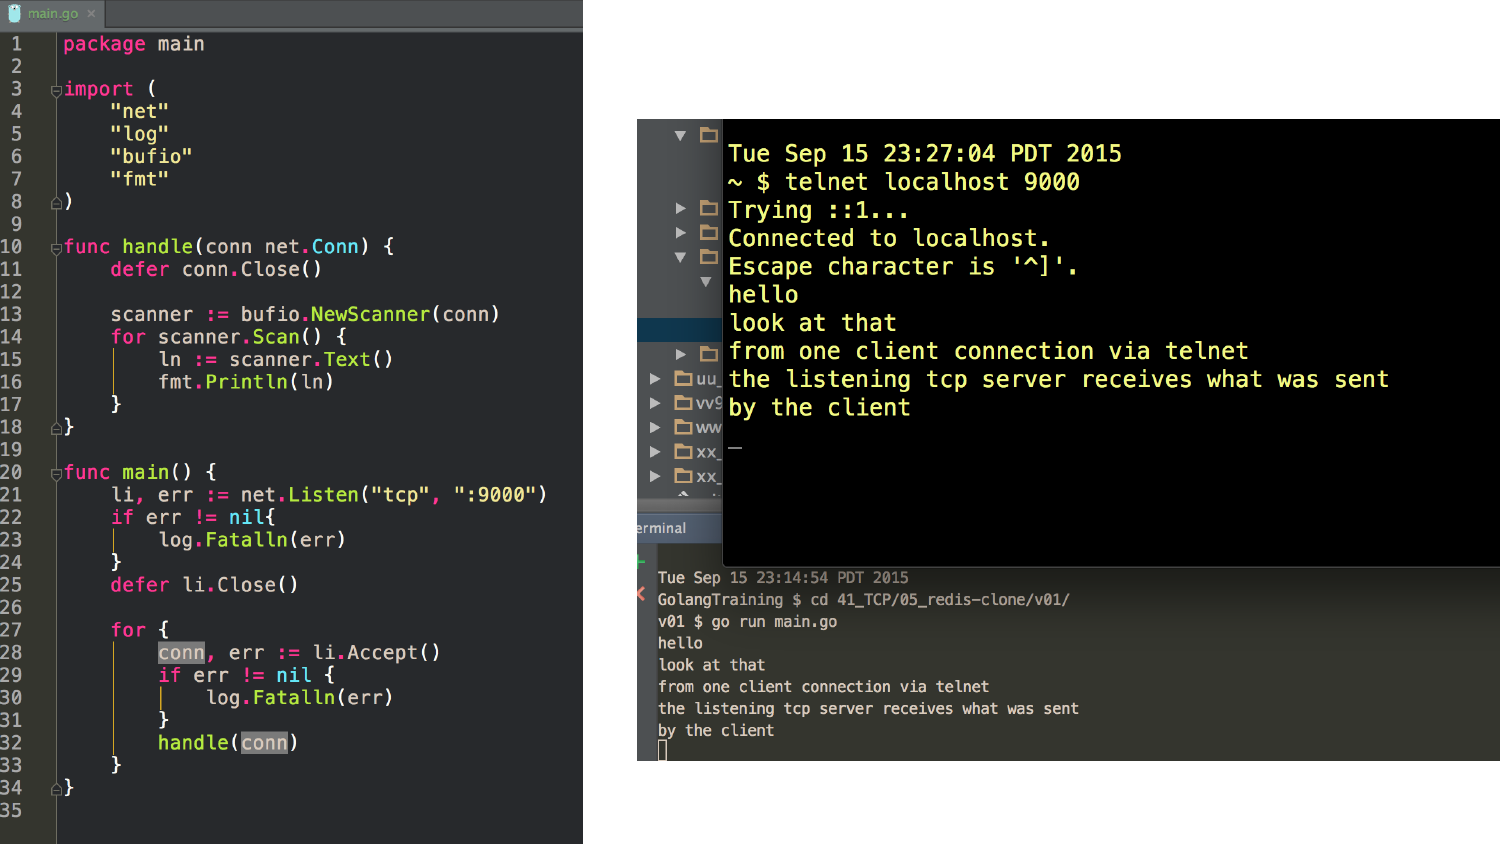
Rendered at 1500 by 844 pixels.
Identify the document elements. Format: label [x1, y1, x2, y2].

picture [636, 119, 1500, 761]
picture [0, 0, 584, 844]
